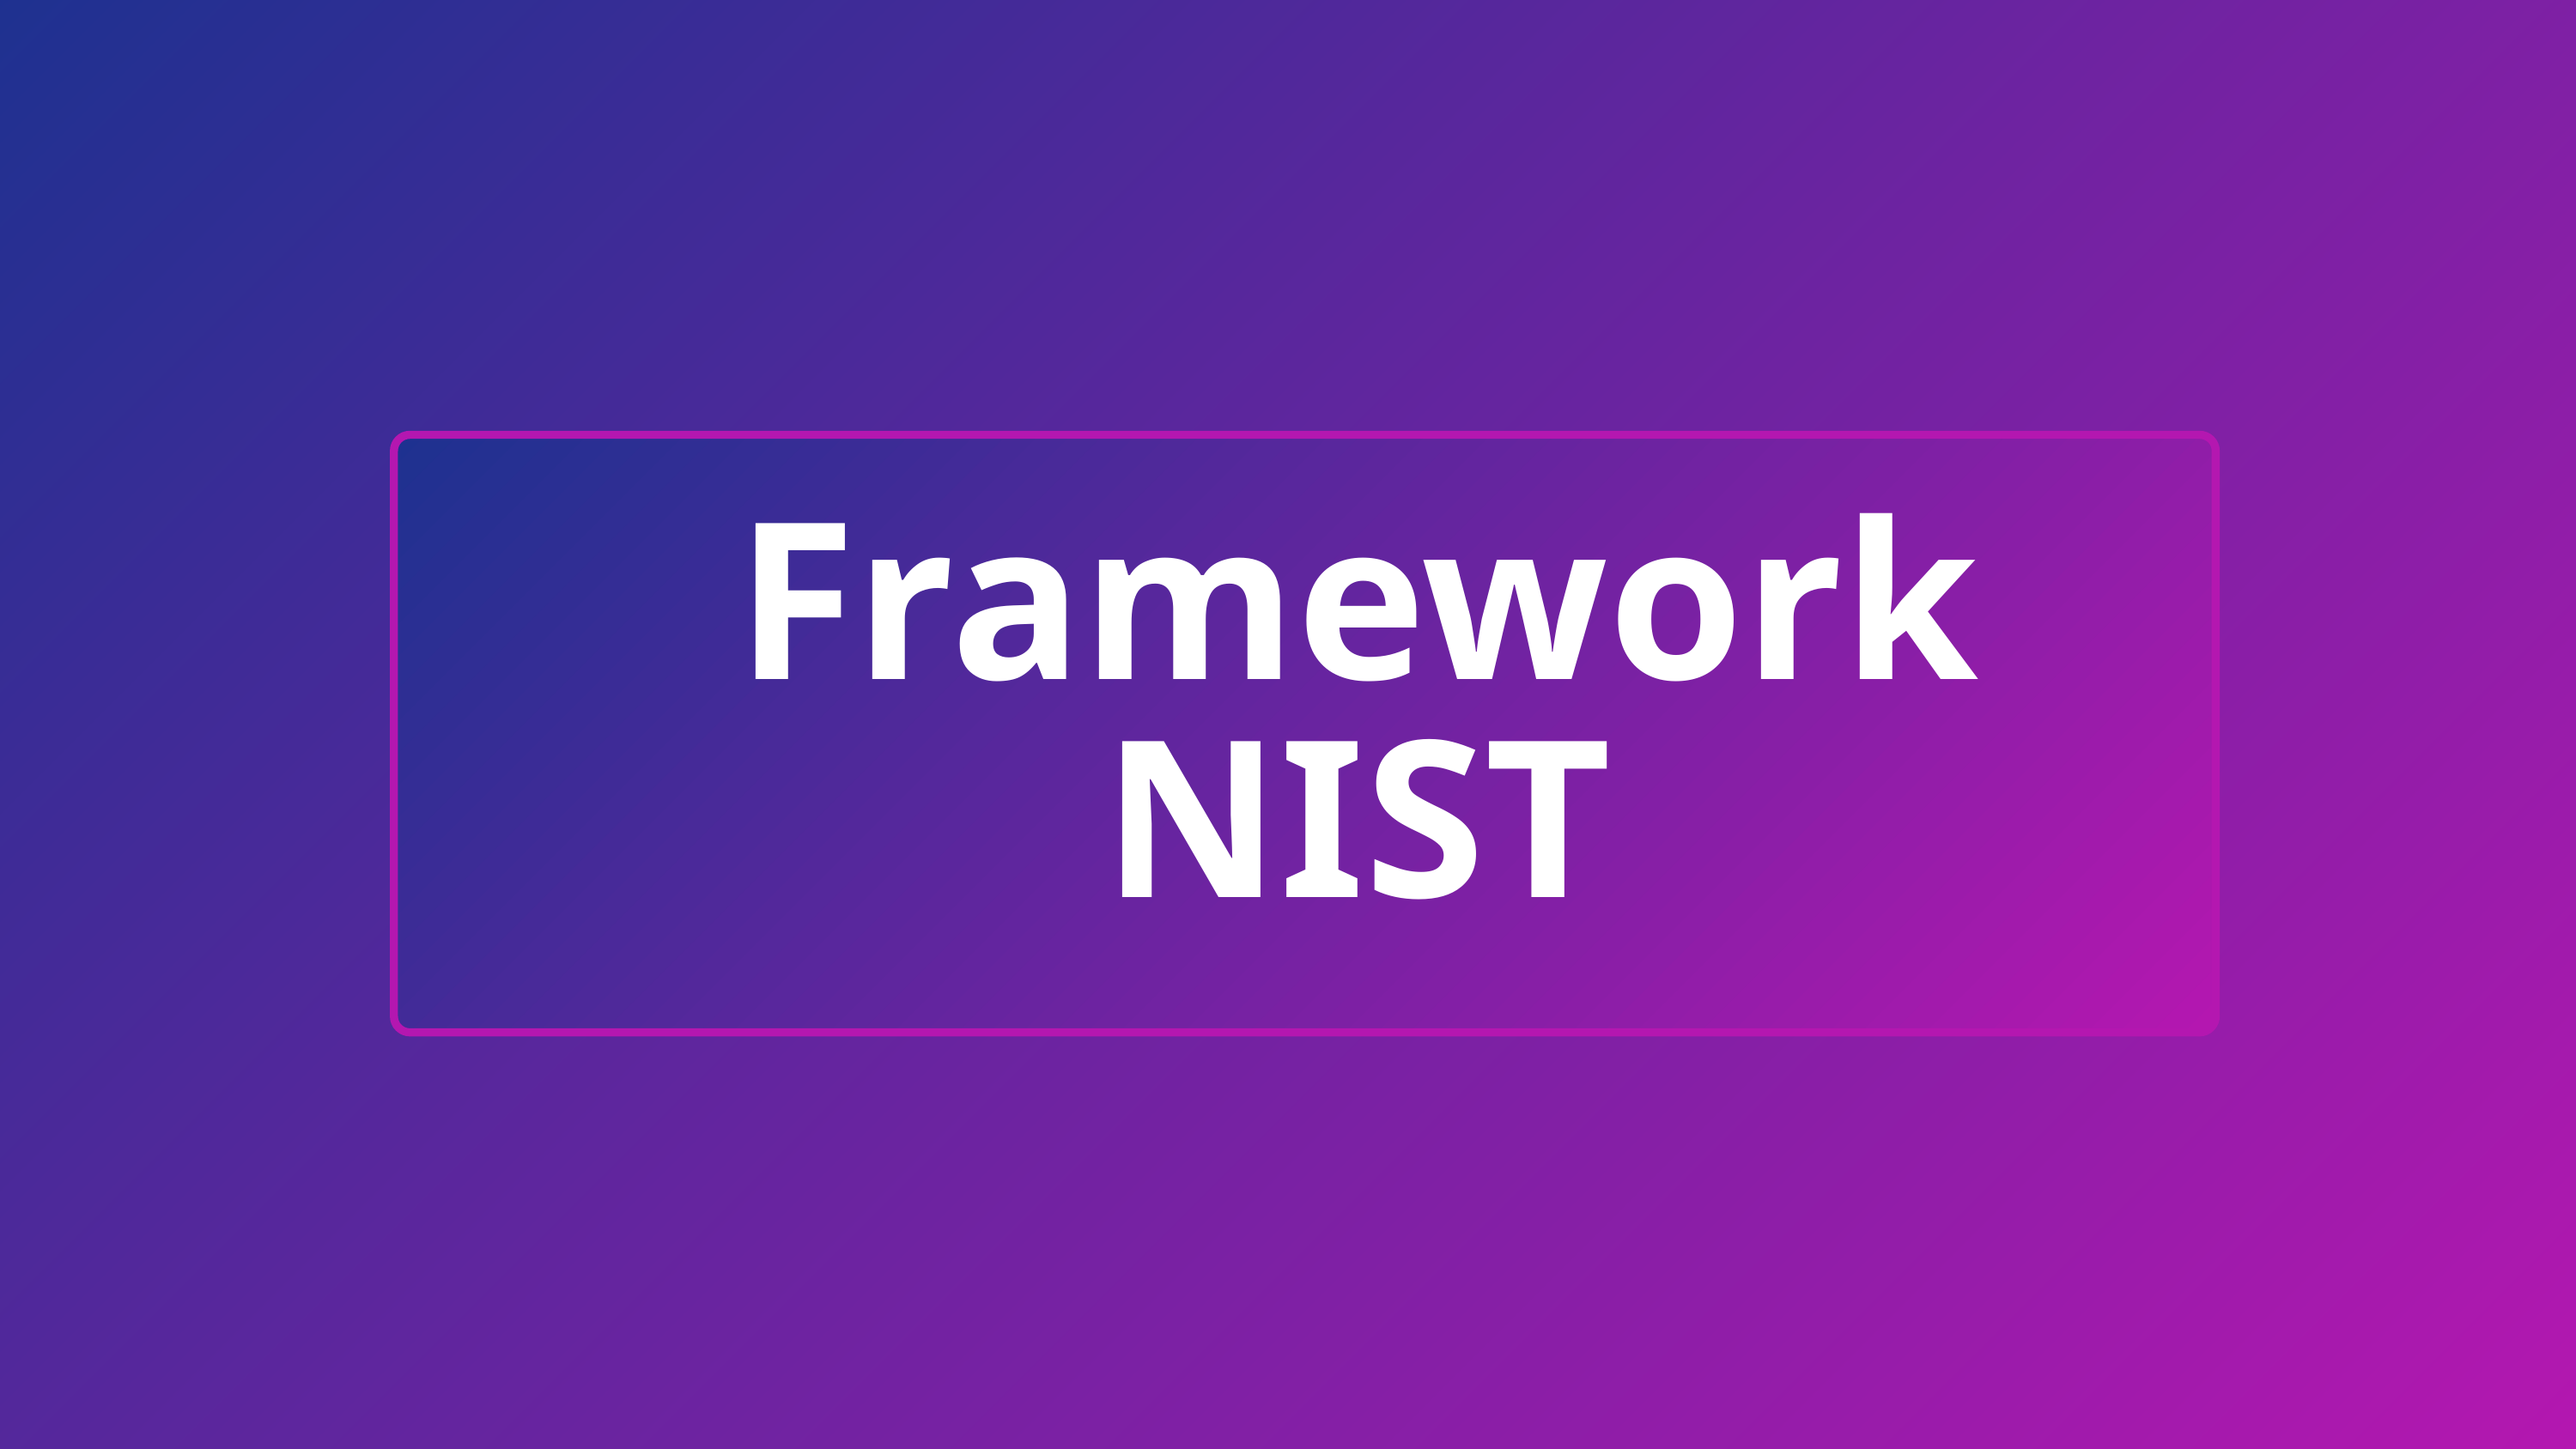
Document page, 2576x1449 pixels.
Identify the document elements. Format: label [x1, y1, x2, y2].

text_box [393, 434, 2216, 1033]
